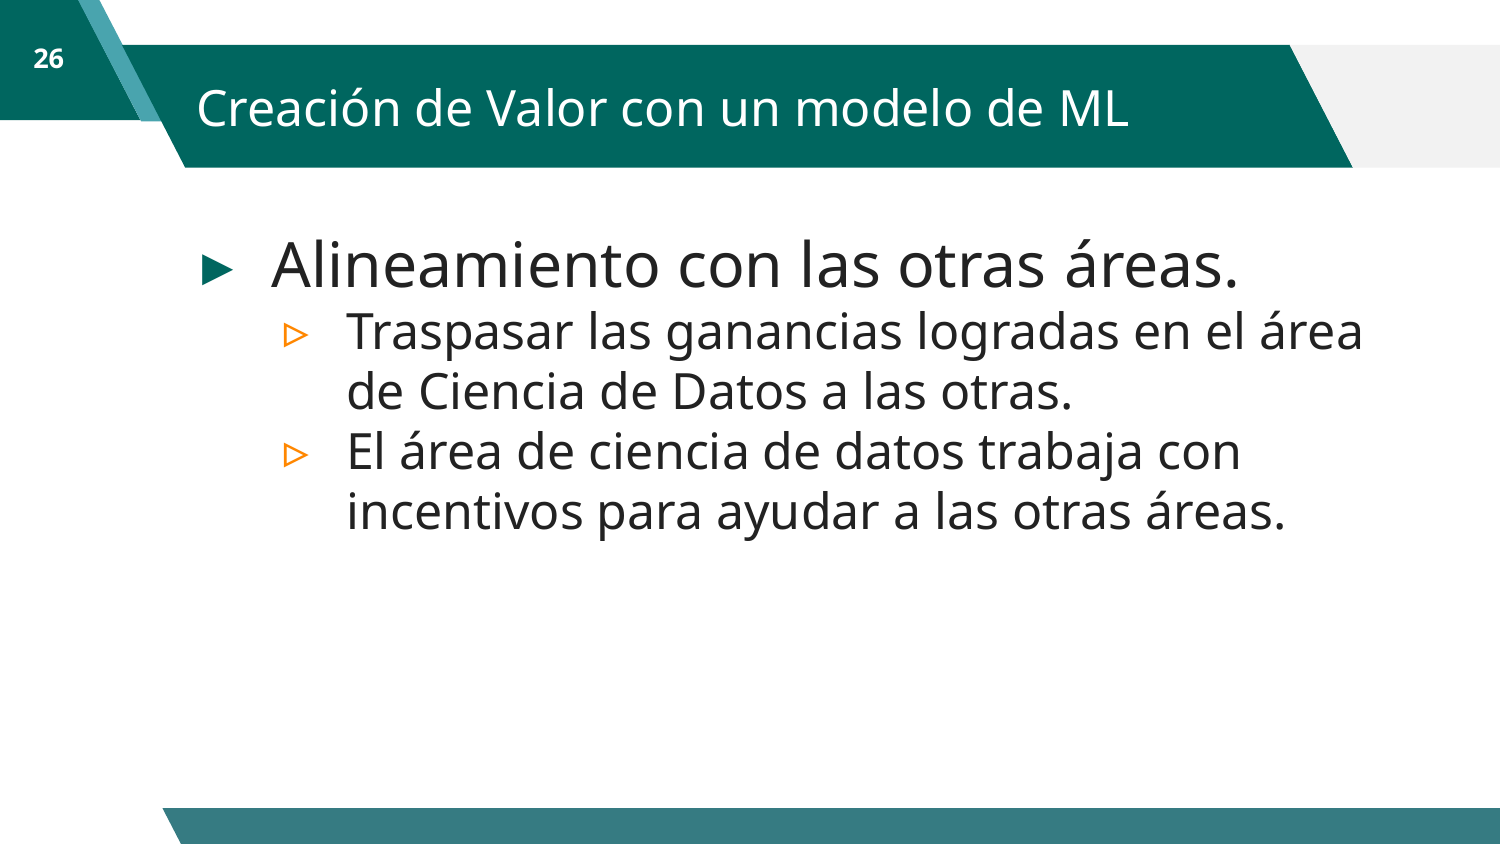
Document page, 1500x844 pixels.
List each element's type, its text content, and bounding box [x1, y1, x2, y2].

slide_number 26 [0, 0, 98, 121]
title Creación de Valor con un modelo de ML [181, 45, 1285, 169]
list Alineamiento con las otras áreas. Traspasar las ganancias logradas en el área de Ciencia de Datos a las otras. El área de ciencia de datos trabaja con incentivos para ayudar a las otras áreas. [181, 209, 1425, 808]
